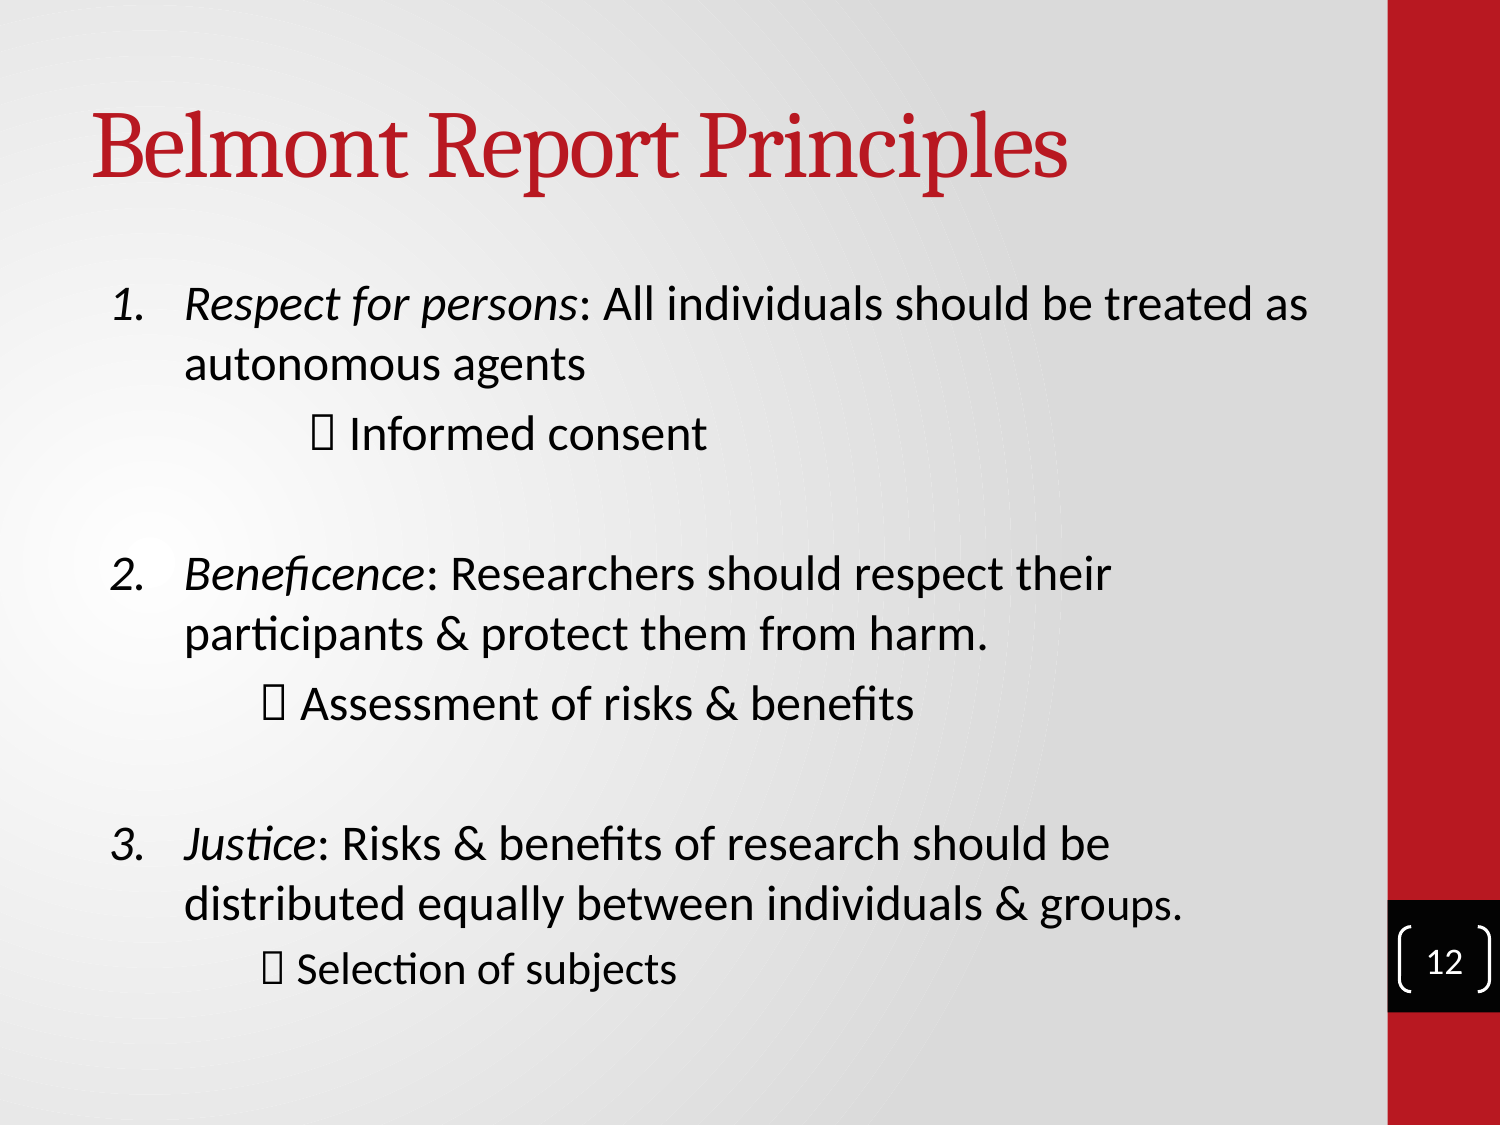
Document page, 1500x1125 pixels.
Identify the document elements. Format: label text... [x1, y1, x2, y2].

list Respect for persons: All individuals should be treated as autonomous agents  Informed consent Beneficence: Researchers should respect their participants & protect them from harm.  Assessment of risks & benefits Justice: Risks & benefits of research should be distributed equally between individuals & groups.  Selection of subjects [75, 262, 1325, 1050]
slide_number 12 [1397, 925, 1492, 994]
title Belmont Report Principles [75, 45, 1325, 233]
